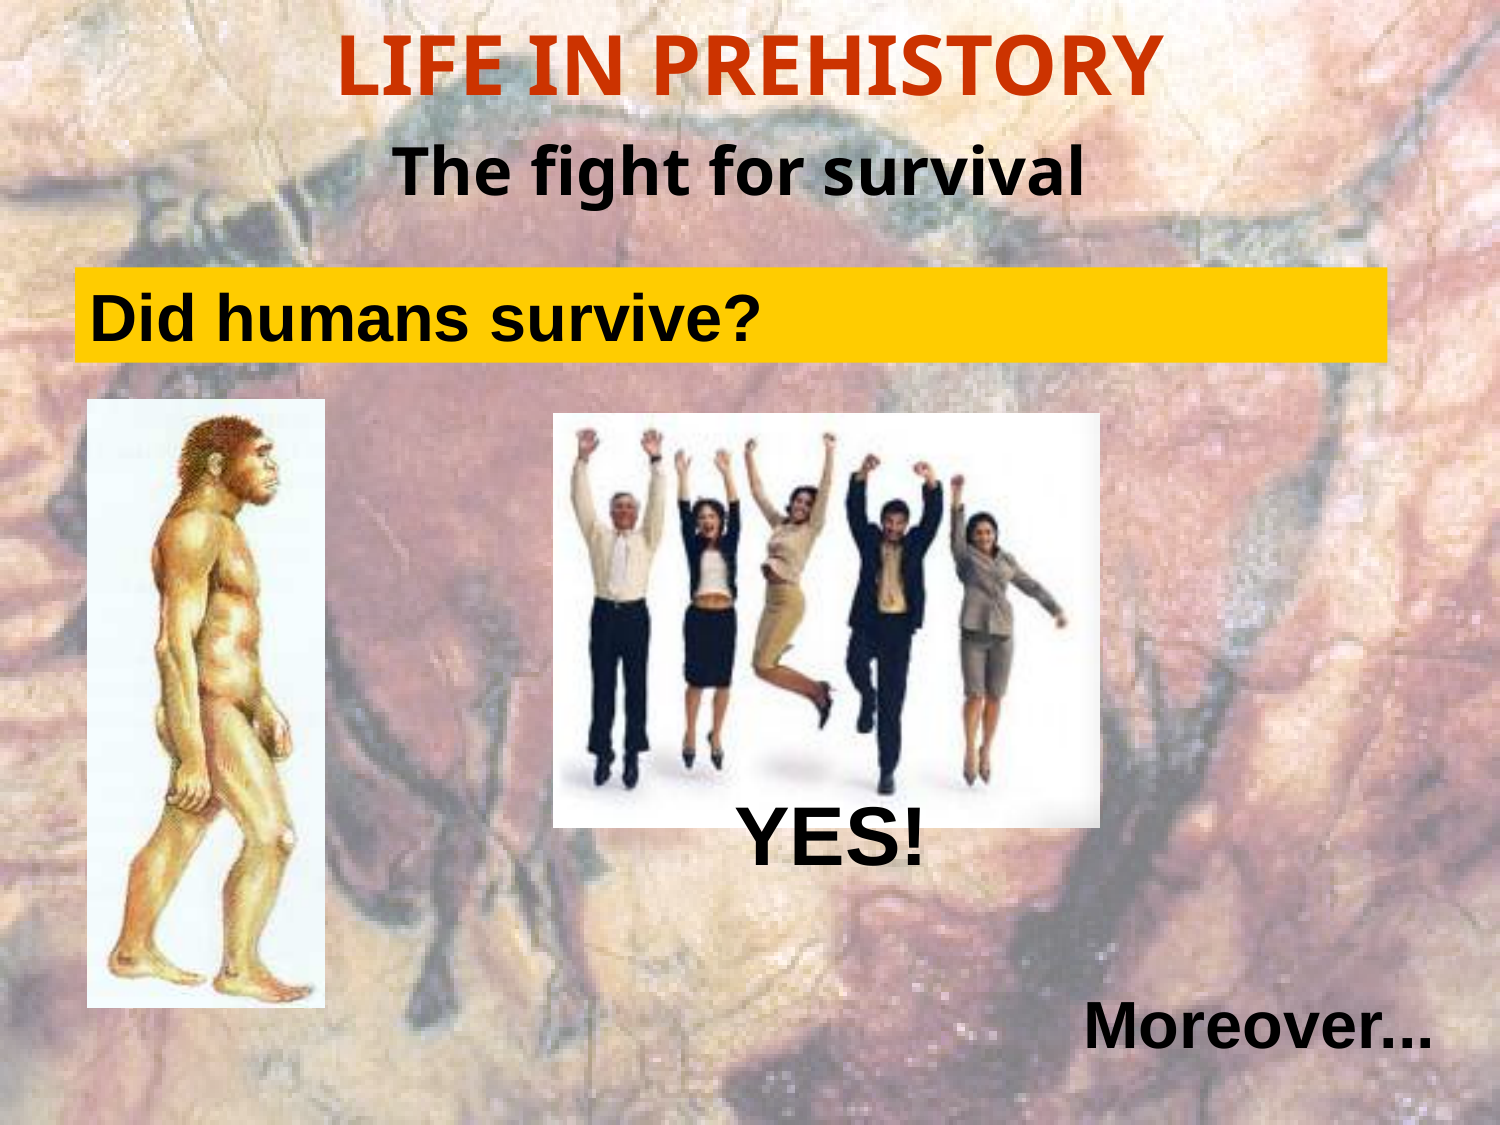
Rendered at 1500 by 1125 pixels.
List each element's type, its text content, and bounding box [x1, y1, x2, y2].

text_box YES! [687, 835, 975, 890]
title LIFE IN PREHISTORY The fight for survival [75, 41, 1425, 163]
text_box Did humans survive? [75, 267, 1388, 363]
picture [0, 0, 1500, 1125]
text_box Moreover... [750, 974, 1450, 1070]
text_box [532, 402, 908, 684]
